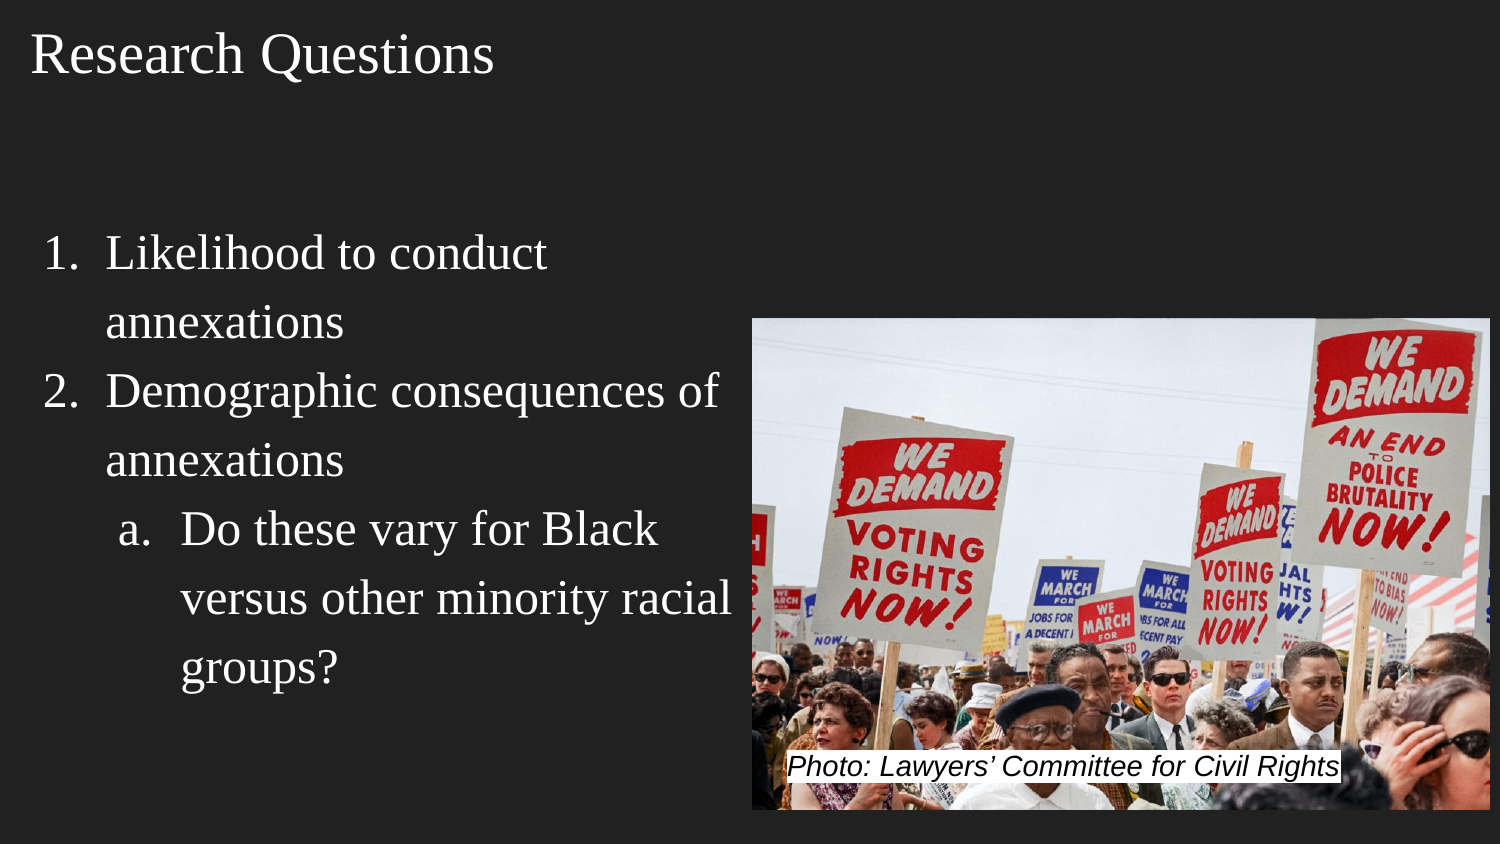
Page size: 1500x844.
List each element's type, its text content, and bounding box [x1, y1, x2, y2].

picture [752, 318, 1491, 811]
title Research Questions [15, 0, 1414, 94]
list Likelihood to conduct annexations Demographic consequences of annexations Do these vary for Black versus other minority racial groups? [15, 195, 753, 844]
